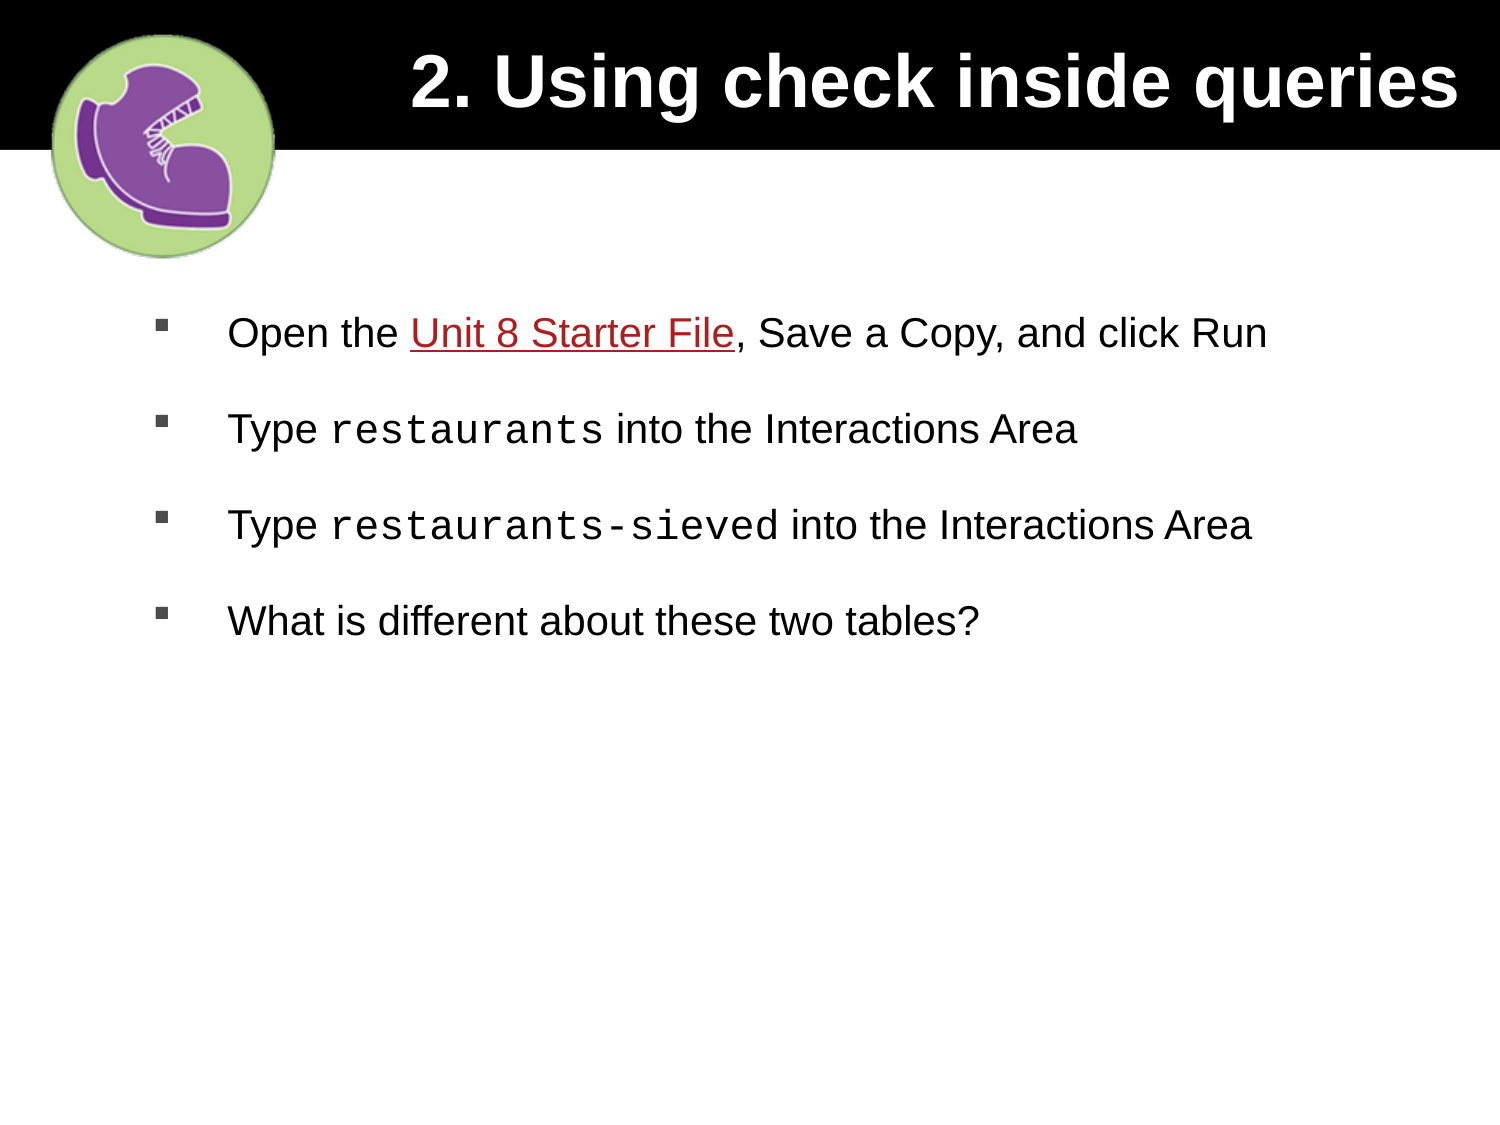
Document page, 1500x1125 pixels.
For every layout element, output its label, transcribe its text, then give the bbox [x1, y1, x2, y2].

picture [47, 31, 280, 263]
text_box Open the Unit 8 Starter File, Save a Copy, and click Run Type restaurants into the Interactions Area Type restaurants-sieved into the Interactions Area What is different about these two tables? [137, 298, 1375, 747]
text_box 2. Using check inside queries [49, 24, 1475, 163]
